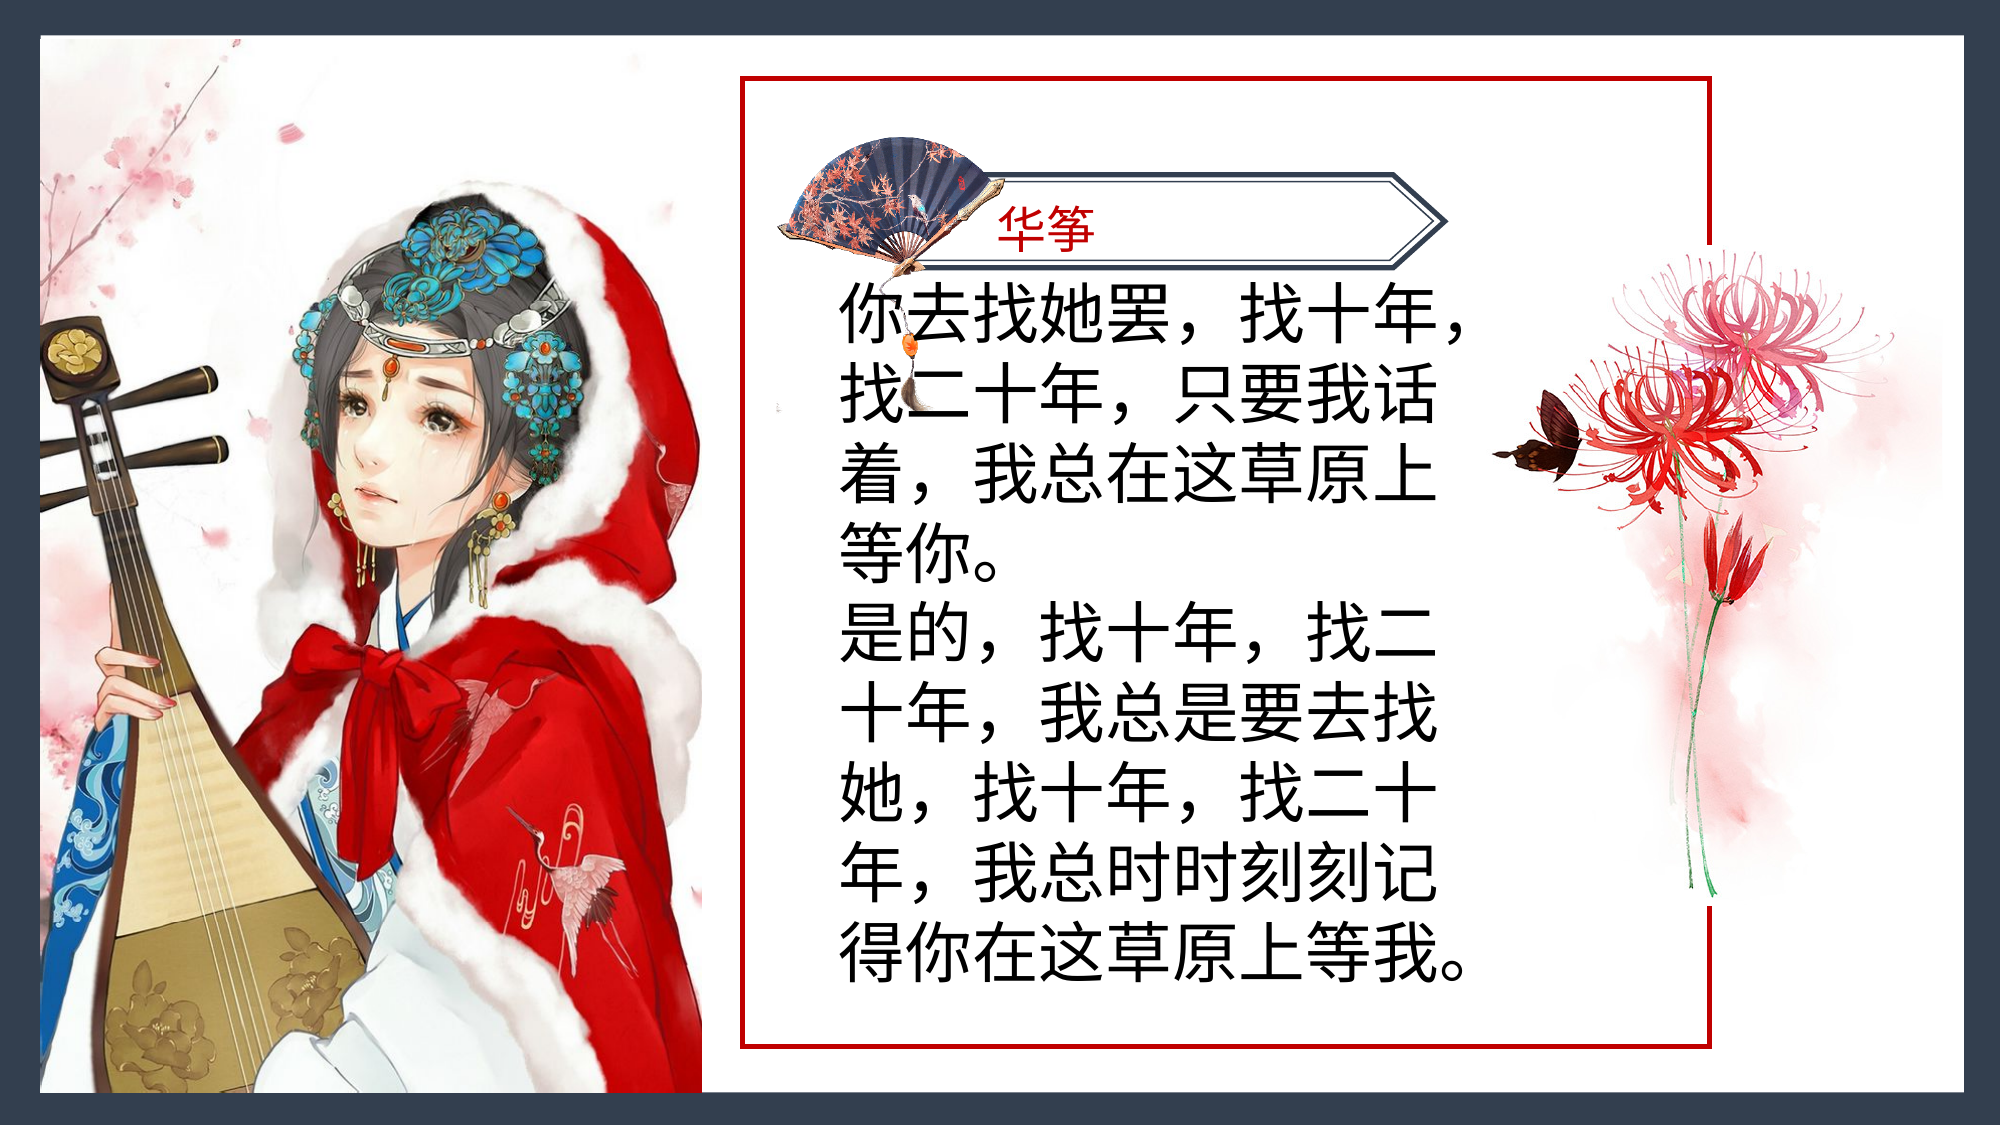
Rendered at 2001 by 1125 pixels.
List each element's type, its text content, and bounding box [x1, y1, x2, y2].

text_box [741, 77, 1710, 1048]
text_box [39, 34, 1965, 1093]
text_box 你去找她罢，找十年，找二十年，只要我话着，我总在这草原上等你。 是的，找十年，找二十年，我总是要去找她，找十年，找二十年，我总时时刻刻记得你在这草原上等我。 [823, 268, 1480, 999]
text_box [1016, 174, 1445, 268]
picture [1333, 245, 1943, 906]
picture [40, 39, 702, 1093]
picture [776, 112, 1016, 416]
